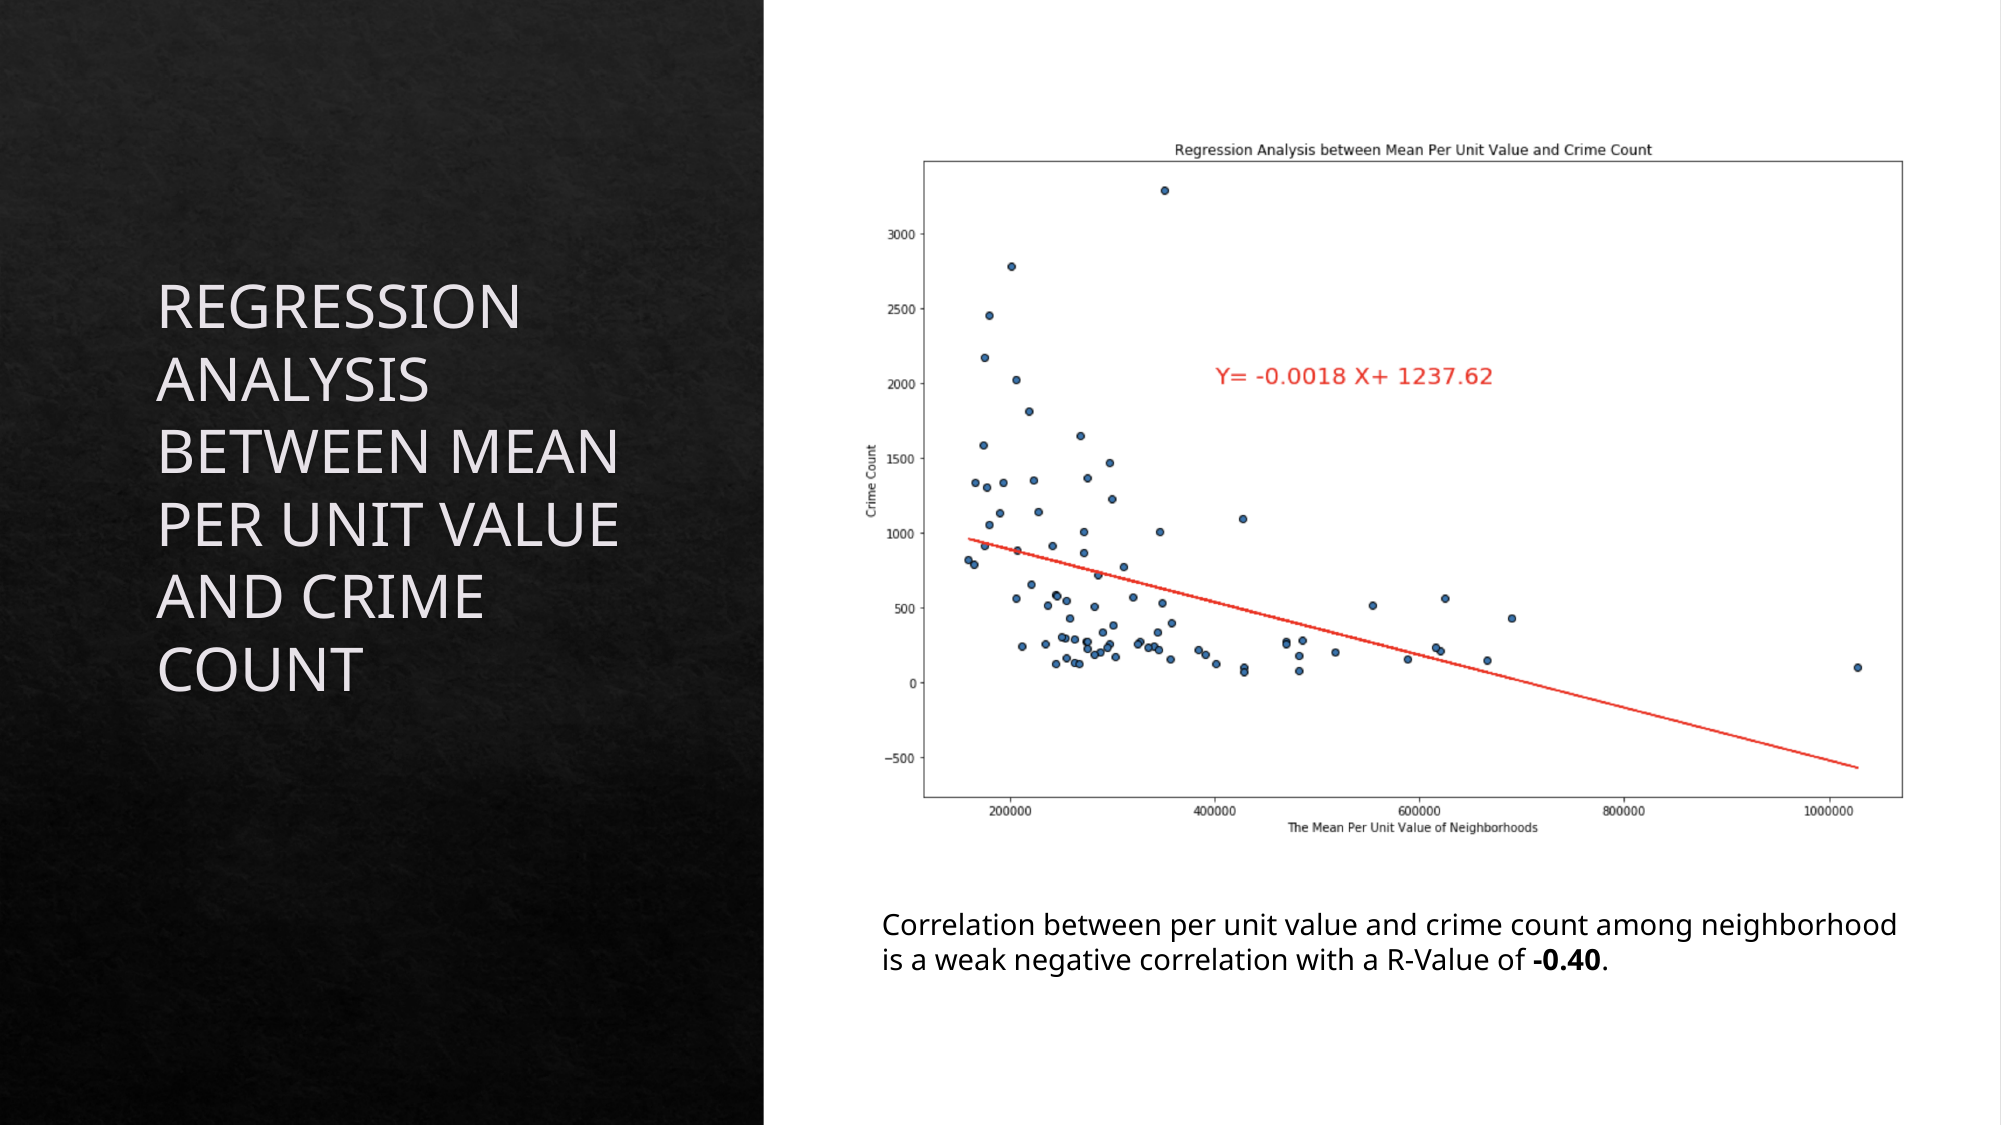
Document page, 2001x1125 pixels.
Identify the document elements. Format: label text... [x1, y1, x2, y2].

text_box Correlation between per unit value and crime count among neighborhood is a weak negative correlation with a R-Value of -0.40. [866, 891, 1919, 992]
picture [811, 136, 1919, 842]
text_box [0, 0, 763, 1125]
text_box [763, 0, 2000, 1125]
title REGRESSION ANALYSIS BETWEEN MEAN PER UNIT VALUE AND CRIME COUNT [141, 137, 697, 712]
